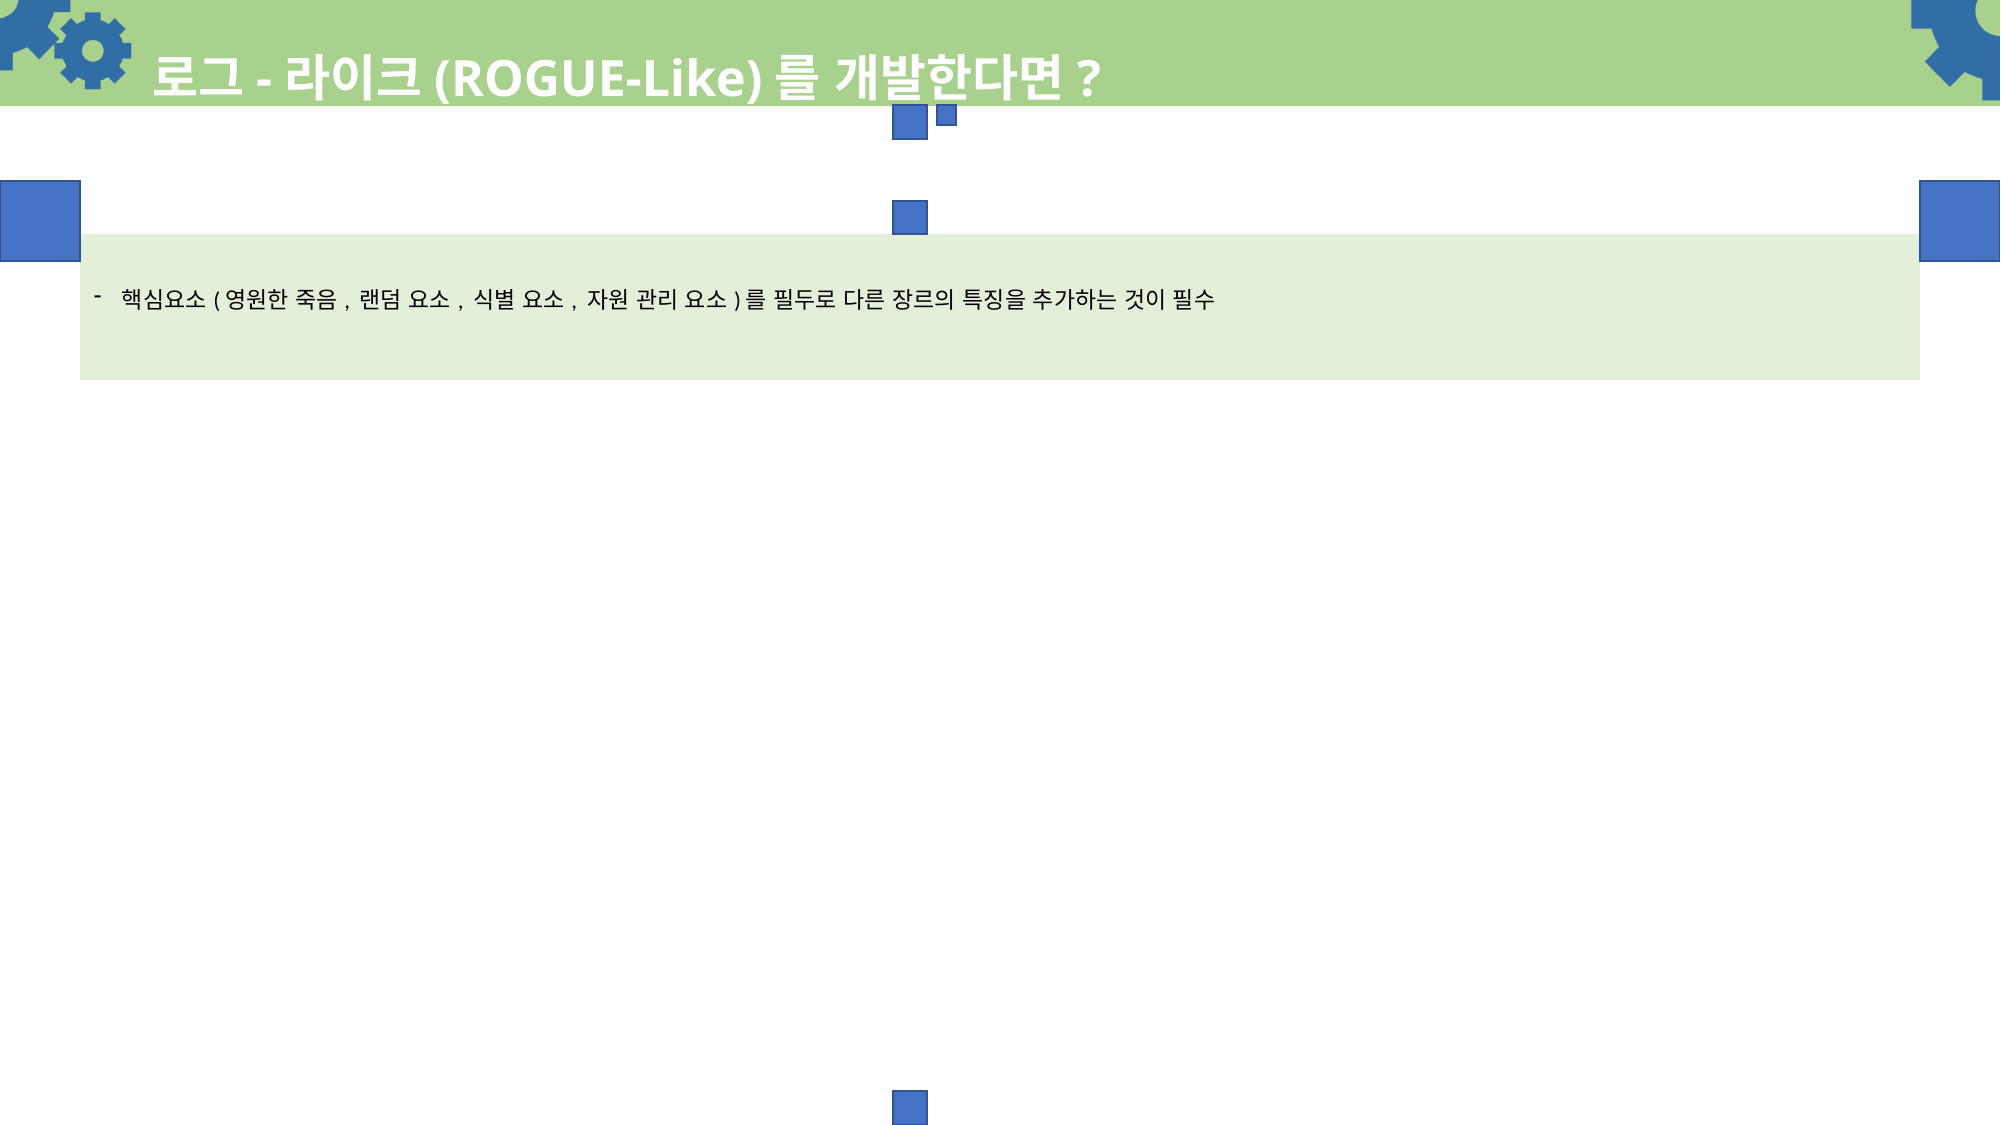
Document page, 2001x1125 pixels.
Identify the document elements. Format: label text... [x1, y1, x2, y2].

text_box [936, 104, 957, 126]
text_box [0, 180, 81, 262]
text_box [1919, 180, 2000, 262]
title 로그-라이크(ROGUE-Like)를 개발한다면? [137, 22, 1863, 101]
text_box [892, 200, 928, 235]
table_header 핵심요소(영원한 죽음, 랜덤 요소, 식별 요소, 자원 관리 요소)를 필두로 다른 장르의 특징을 추가하는 것이 필수 [80, 234, 1920, 380]
text_box [892, 1090, 928, 1125]
text_box [892, 104, 928, 140]
